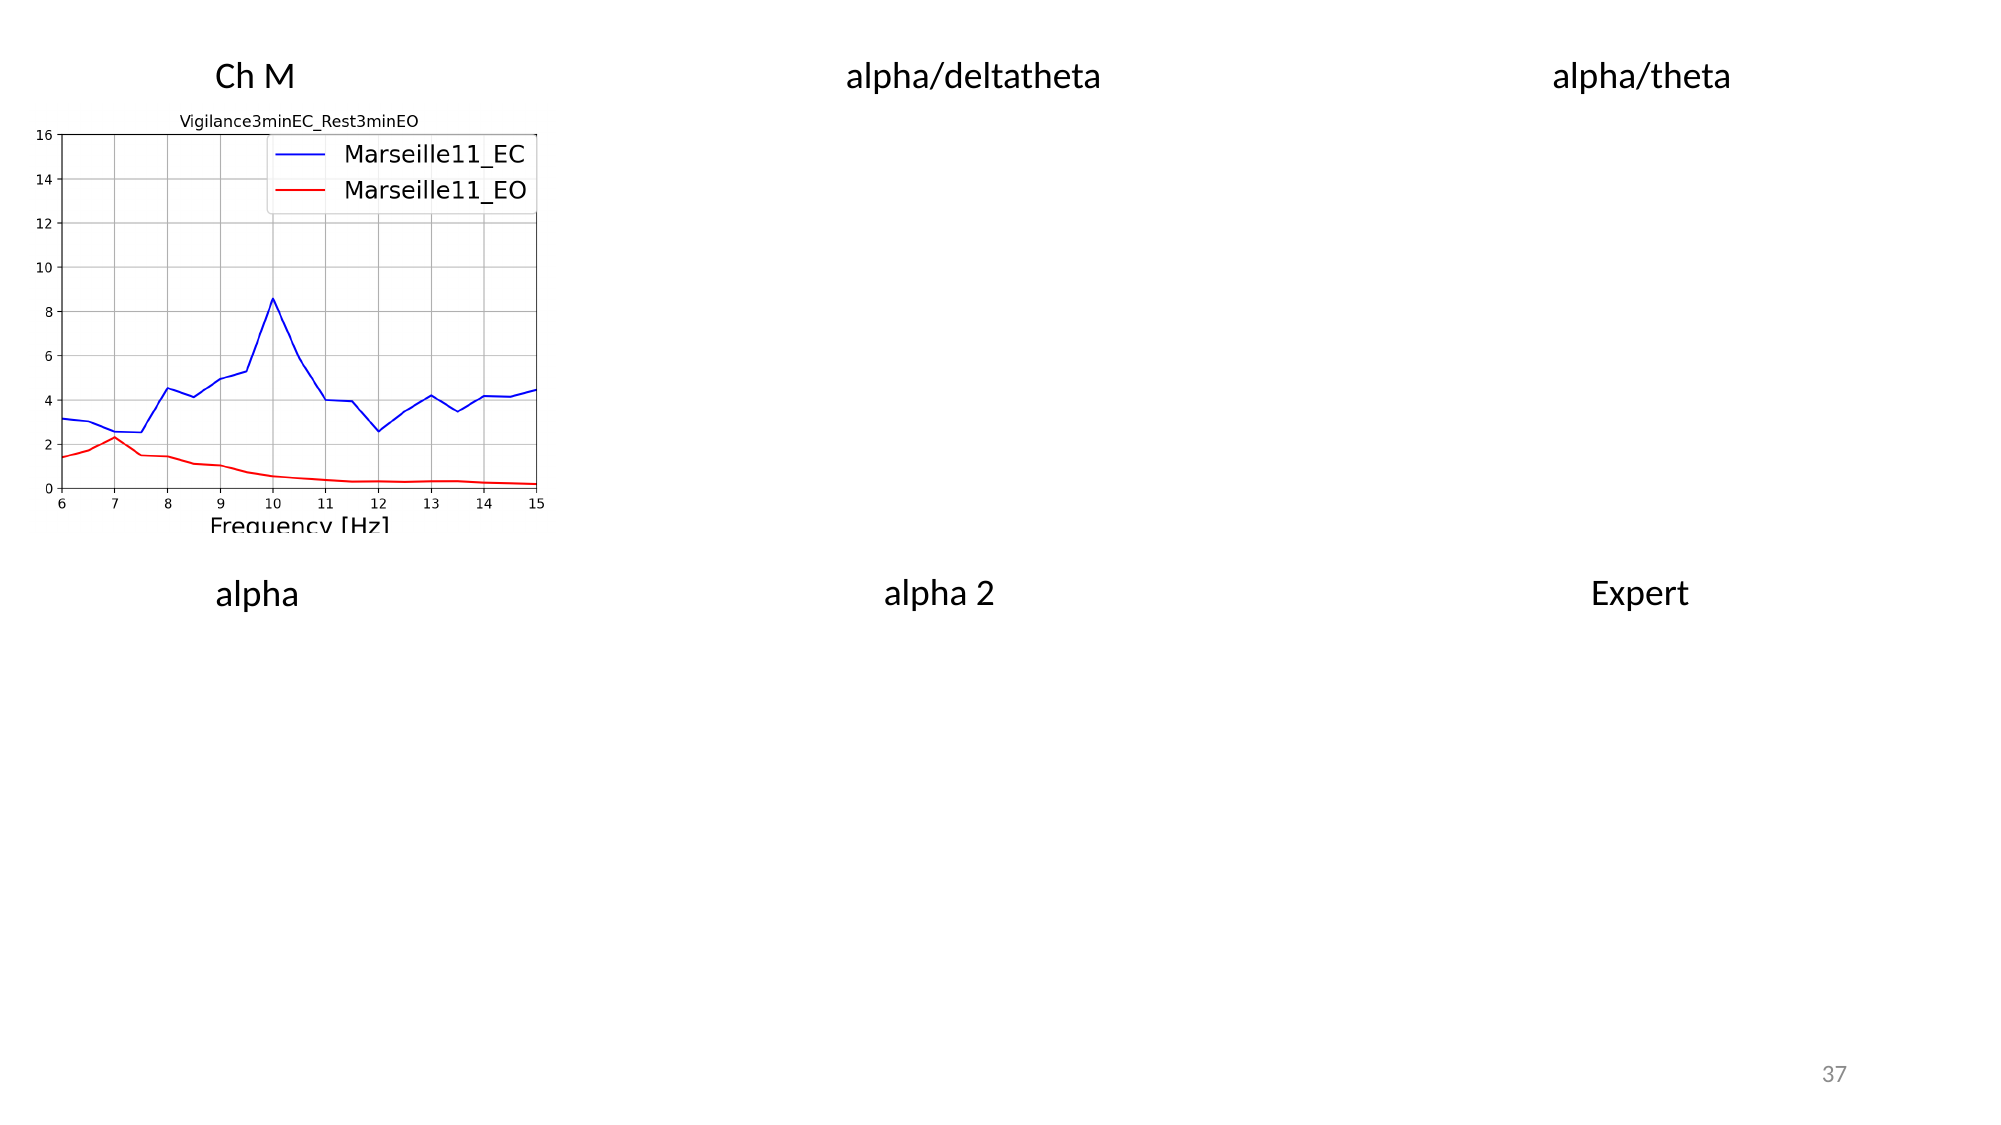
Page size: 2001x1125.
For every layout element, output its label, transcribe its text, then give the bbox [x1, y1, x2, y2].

picture [29, 103, 556, 533]
text_box Expert [1576, 560, 1806, 621]
text_box alpha/deltatheta [831, 43, 1136, 103]
text_box alpha 2 [869, 560, 1098, 621]
text_box alpha/theta [1537, 43, 1843, 103]
text_box alpha [200, 561, 430, 621]
slide_number 37 [1412, 1042, 1863, 1103]
text_box Ch M [200, 43, 430, 103]
